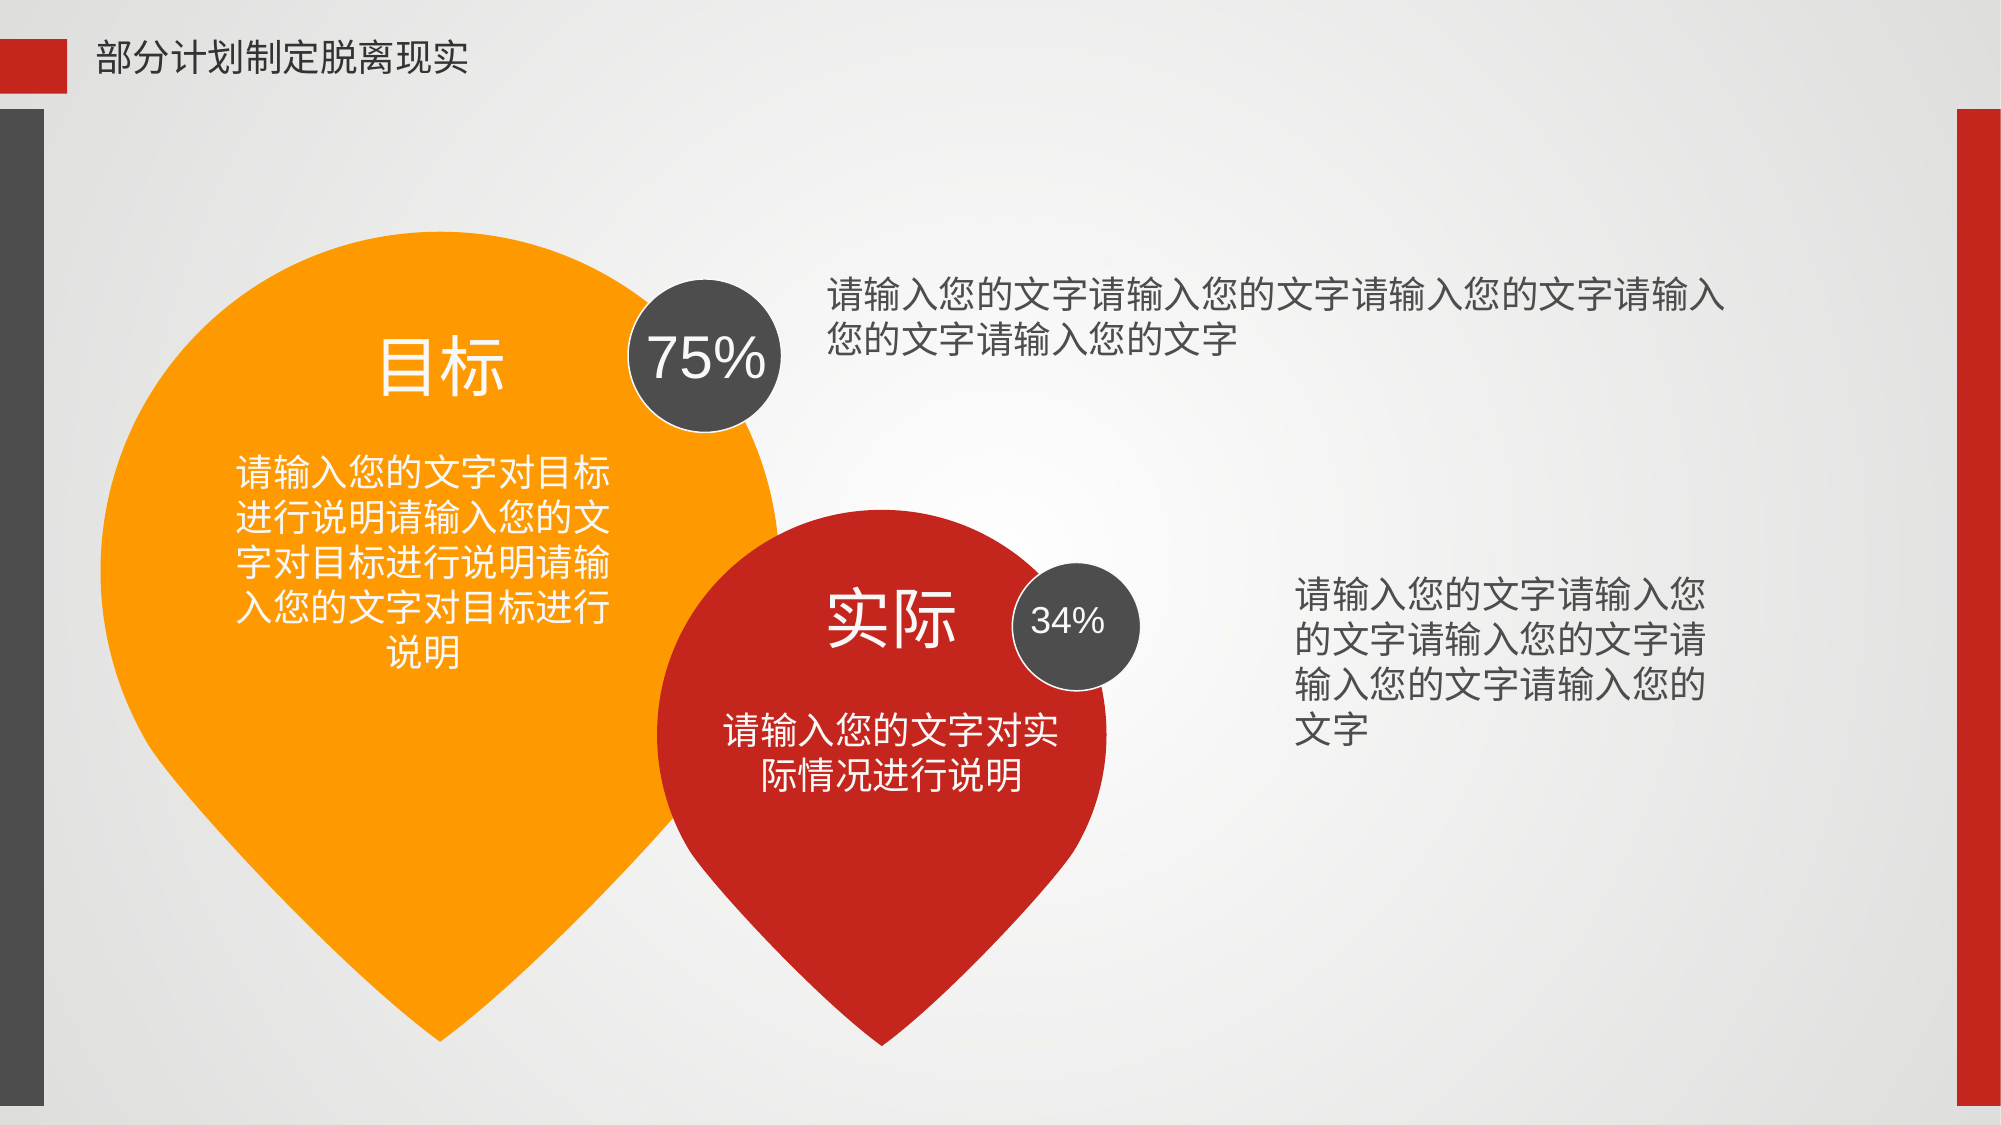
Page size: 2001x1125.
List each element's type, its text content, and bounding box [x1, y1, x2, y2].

text_box [640, 398, 769, 433]
text_box [100, 231, 778, 1042]
text_box 34% [1015, 588, 1121, 649]
text_box [1957, 109, 2001, 1106]
text_box 请输入您的文字请输入您的文字请输入您的文字请输入您的文字请输入您的文字 [811, 264, 1752, 369]
text_box [643, 278, 767, 310]
text_box 实际 [809, 569, 974, 665]
text_box 请输入您的文字对目标进行说明请输入您的文字对目标进行说明请输入您的文字对目标进行说明 [208, 441, 638, 727]
text_box 部分计划制定脱离现实 [80, 26, 486, 86]
text_box 目标 [358, 317, 522, 412]
text_box 请输入您的文字请输入您的文字请输入您的文字请输入您的文字请输入您的文字 [1279, 564, 1752, 759]
text_box 请输入您的文字对实际情况进行说明 [694, 699, 1089, 805]
picture [0, 0, 2001, 1125]
text_box [0, 39, 68, 94]
text_box 75% [630, 310, 783, 398]
text_box [0, 109, 44, 1106]
text_box [1016, 562, 1141, 691]
text_box [657, 509, 1107, 1047]
